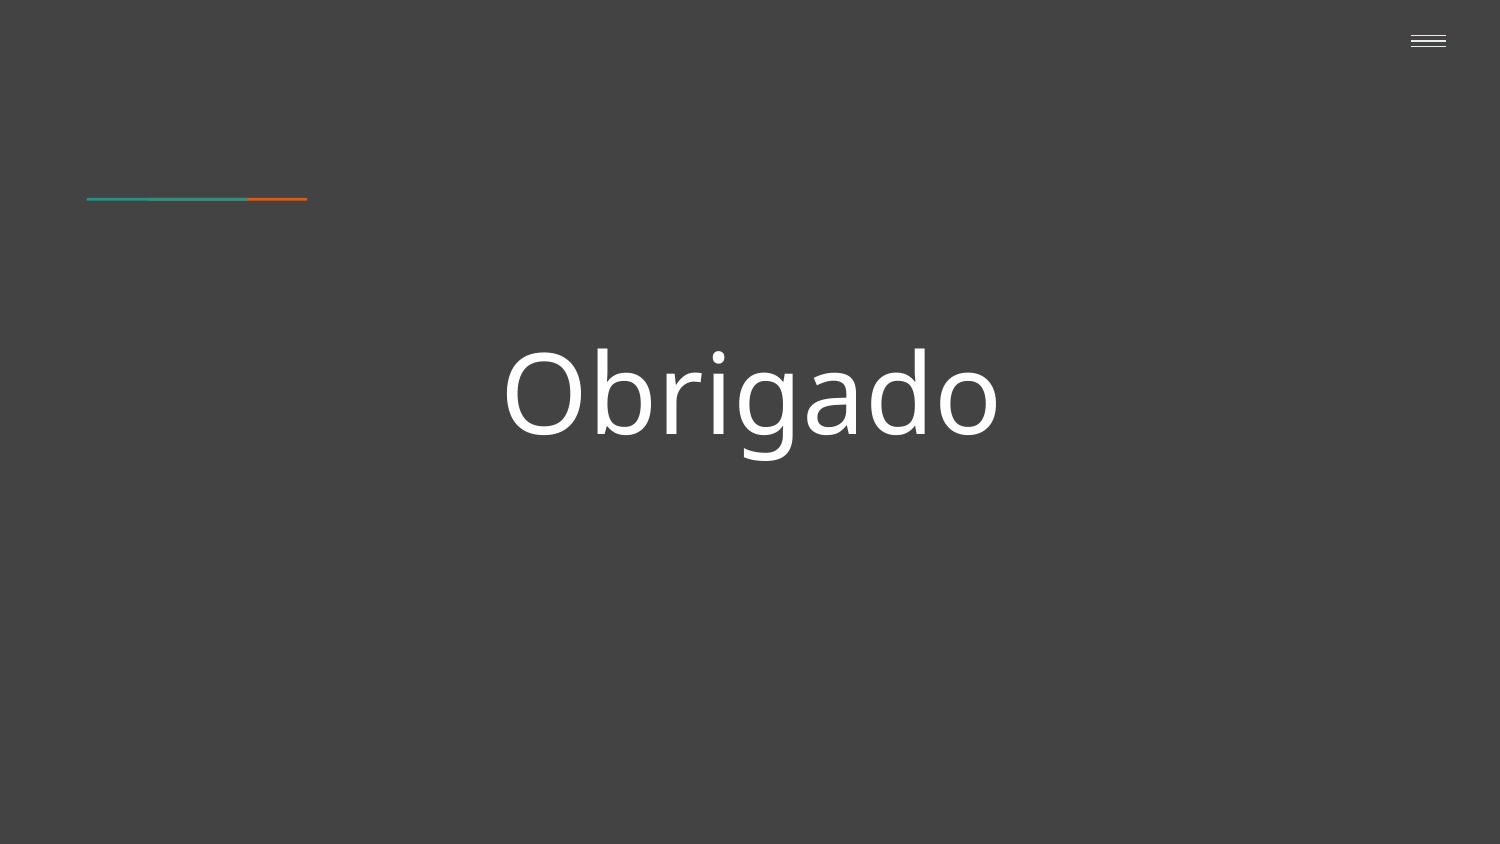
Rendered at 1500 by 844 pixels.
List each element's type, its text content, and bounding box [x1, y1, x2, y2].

list Obrigado [81, 286, 1422, 748]
